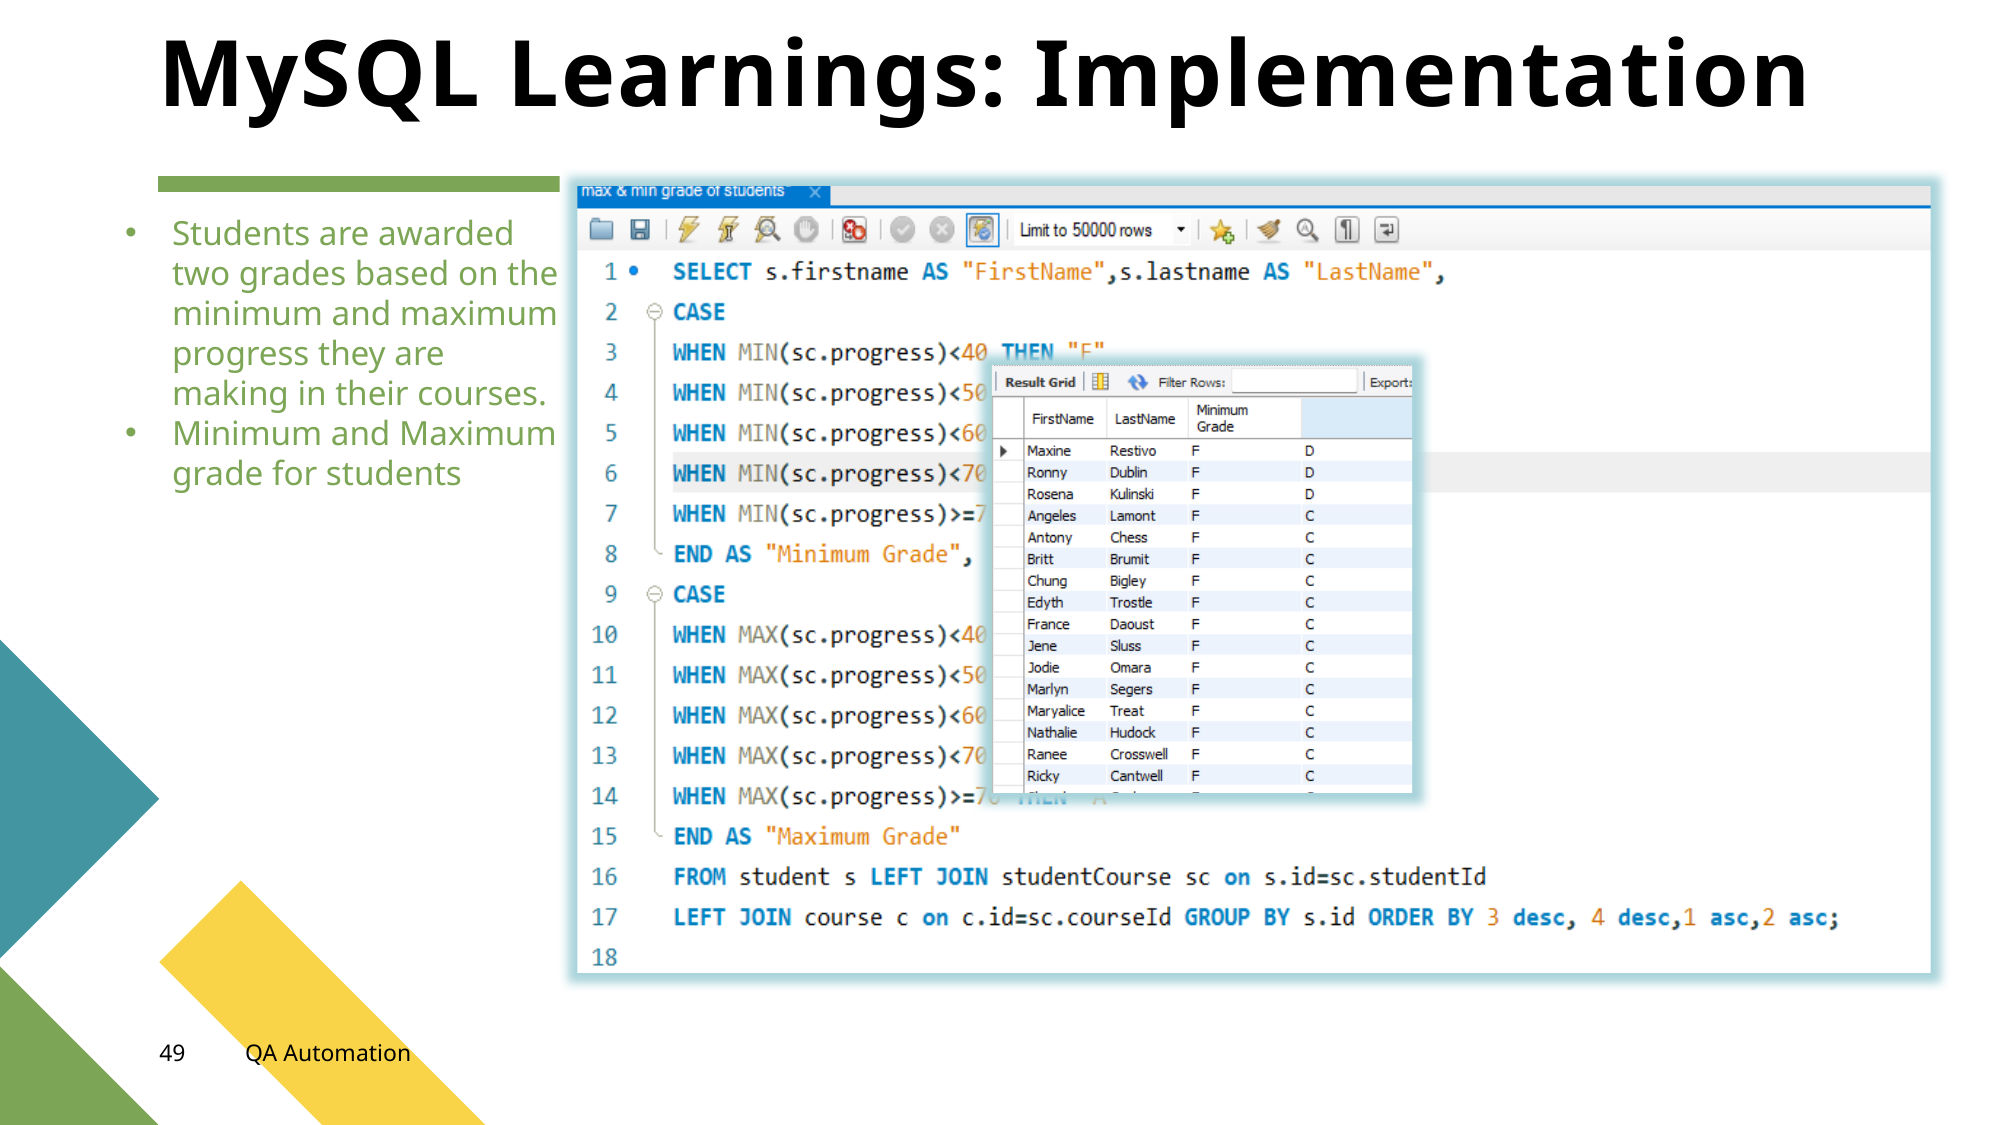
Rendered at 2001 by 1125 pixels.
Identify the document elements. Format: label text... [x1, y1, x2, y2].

footer QA Automation [245, 1038, 491, 1080]
title MySQL Learnings: Implementation [158, 0, 1826, 126]
text_box Students are awarded two grades based on the minimum and maximum progress they are making in their courses. Minimum and Maximum grade for students [110, 205, 563, 635]
slide_number 49 [159, 1038, 245, 1080]
picture [577, 185, 1931, 973]
